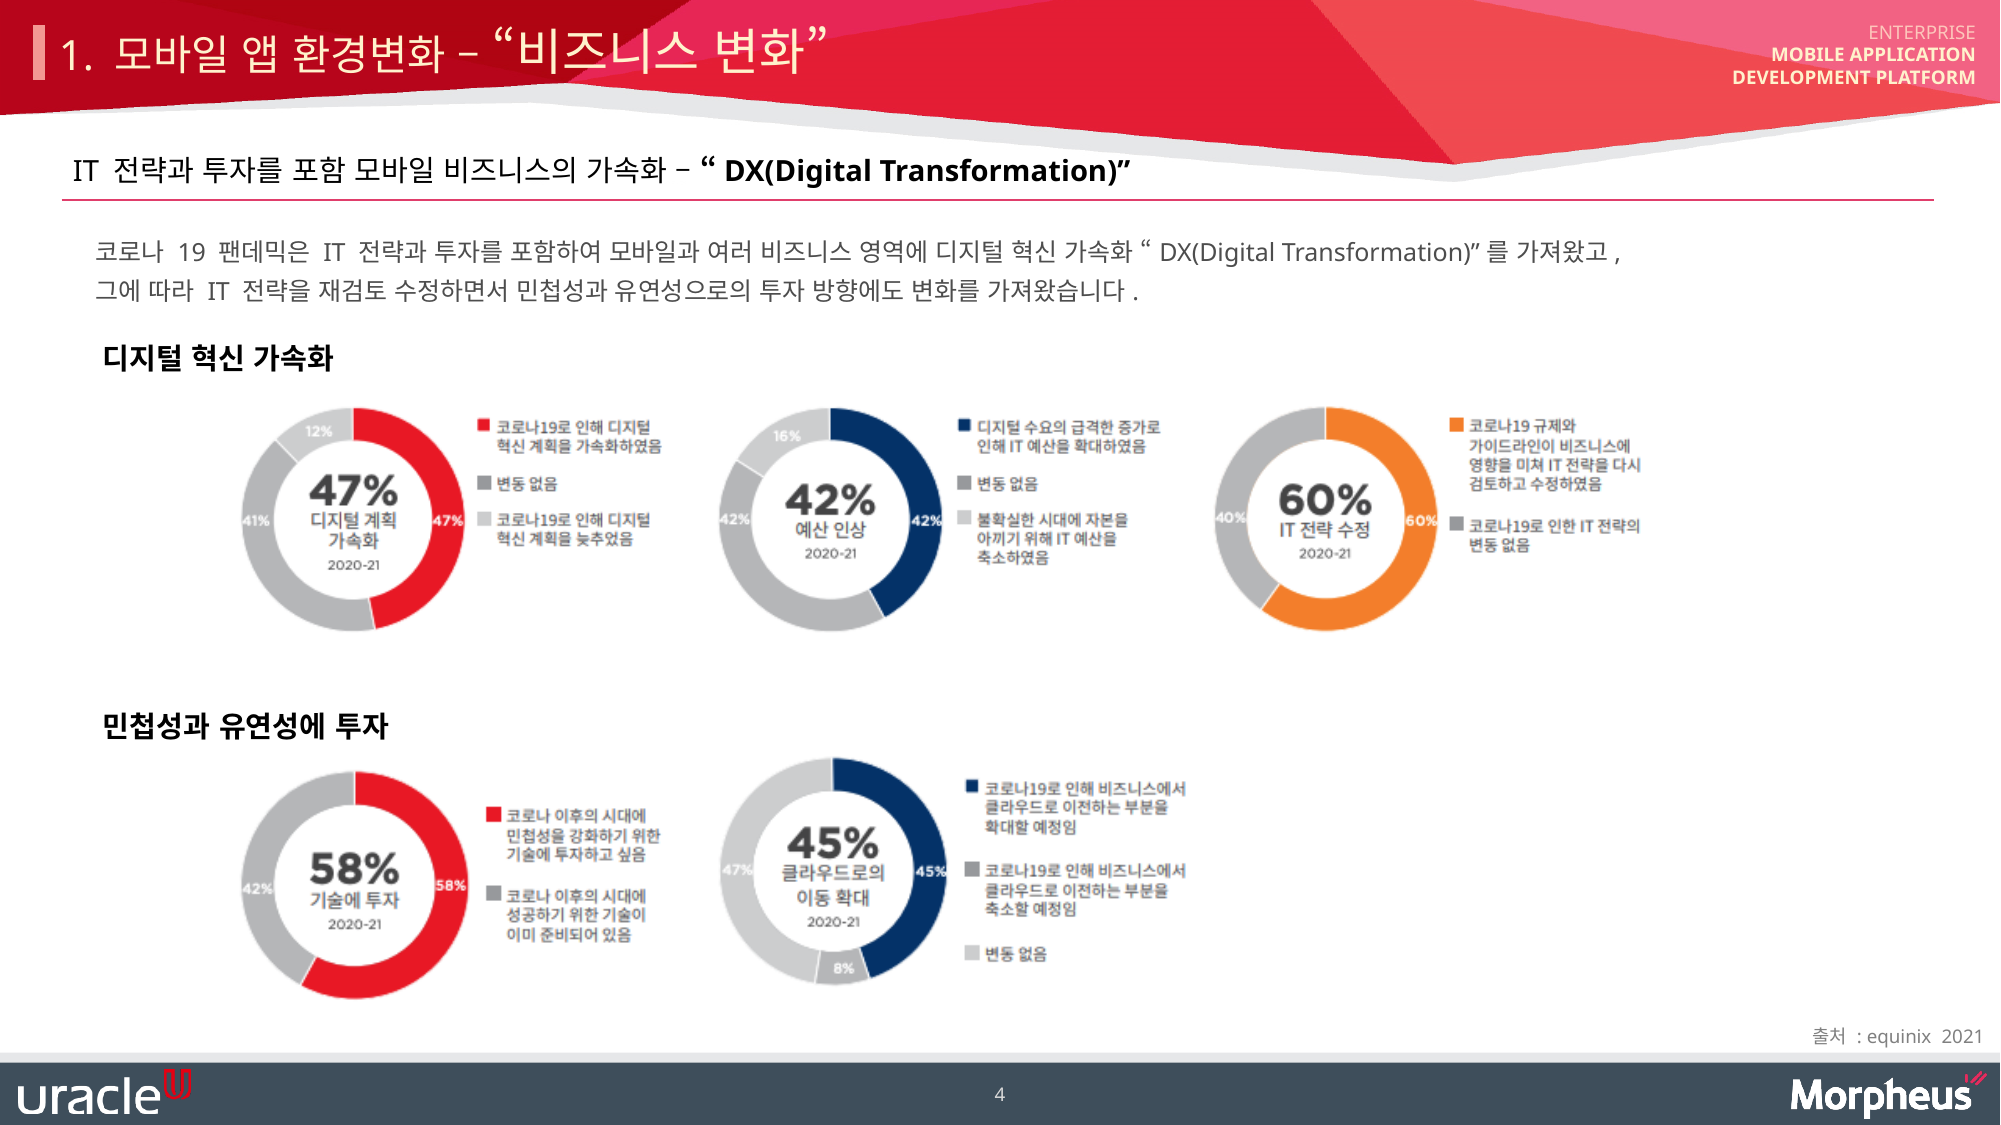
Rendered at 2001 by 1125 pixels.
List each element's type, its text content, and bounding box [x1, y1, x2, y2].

text_box 출처 : equinix 2021 [1797, 1016, 2000, 1055]
text_box 1. 모바일 앱 환경변화 – “비즈니스 변화” [44, 12, 845, 88]
picture [18, 1069, 191, 1114]
text_box 디지털 혁신 가속화 [87, 332, 350, 383]
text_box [236, 751, 1195, 1022]
text_box IT 전략과 투자를 포함 모바일 비즈니스의 가속화 – “DX(Digital Transformation)” [58, 145, 1360, 195]
picture [218, 374, 1686, 661]
picture [0, 0, 2000, 185]
text_box 민첩성과 유연성에 투자 [88, 701, 405, 752]
text_box 코로나 19 팬데믹은 IT 전략과 투자를 포함하여 모바일과 여러 비즈니스 영역에 디지털 혁신 가속화 “DX(Digital Transformation)”를 가져왔고, 그에 따라 IT 전략을 재검토 수정하면서 민첩성과 유연성으로의 투자 방향에도 변화를 가져왔습니다. [80, 219, 1899, 313]
picture [1791, 1071, 1987, 1119]
